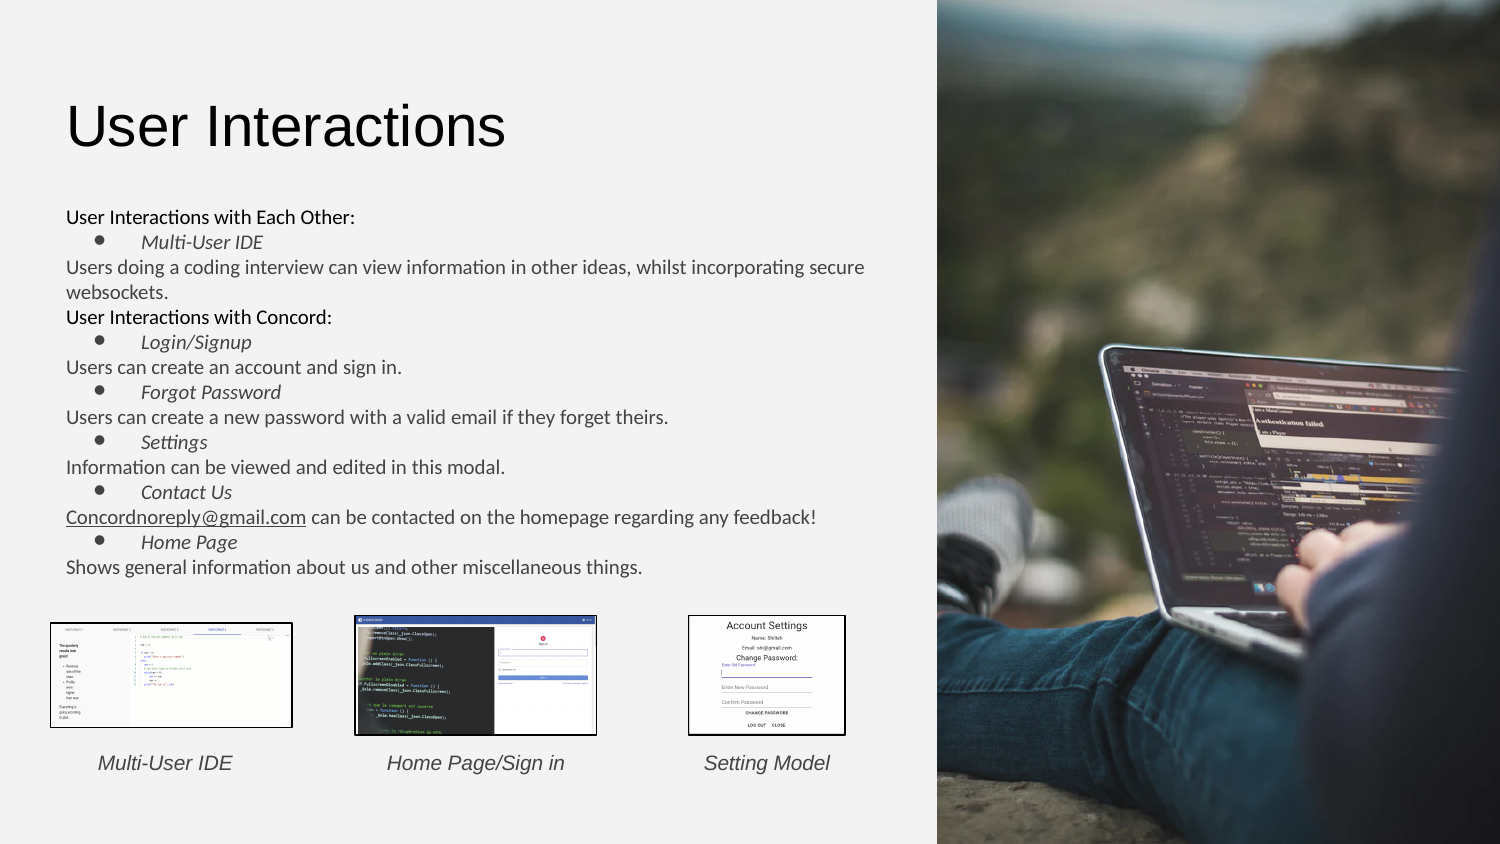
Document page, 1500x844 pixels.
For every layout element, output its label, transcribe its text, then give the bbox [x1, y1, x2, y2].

text_box Setting Model [632, 734, 901, 784]
list User Interactions with Each Other: Multi-User IDE Users doing a coding interview can view information in other ideas, whilst incorporating secure websockets. User Interactions with Concord: Login/Signup Users can create an account and sign in. Forgot Password Users can create a new password with a valid email if they forget theirs. Settings Information can be viewed and edited in this modal. Contact Us Concordnoreply@gmail.com can be contacted on the homepage regarding any feedback! Home Page Shows general information about us and other miscellaneous things. [51, 189, 901, 750]
picture [937, 0, 1500, 844]
picture [355, 615, 597, 735]
picture [50, 623, 292, 727]
text_box Multi-User IDE [51, 735, 280, 784]
title User Interactions [51, 72, 901, 167]
text_box Home Page/Sign in [342, 734, 610, 784]
picture [688, 615, 845, 735]
